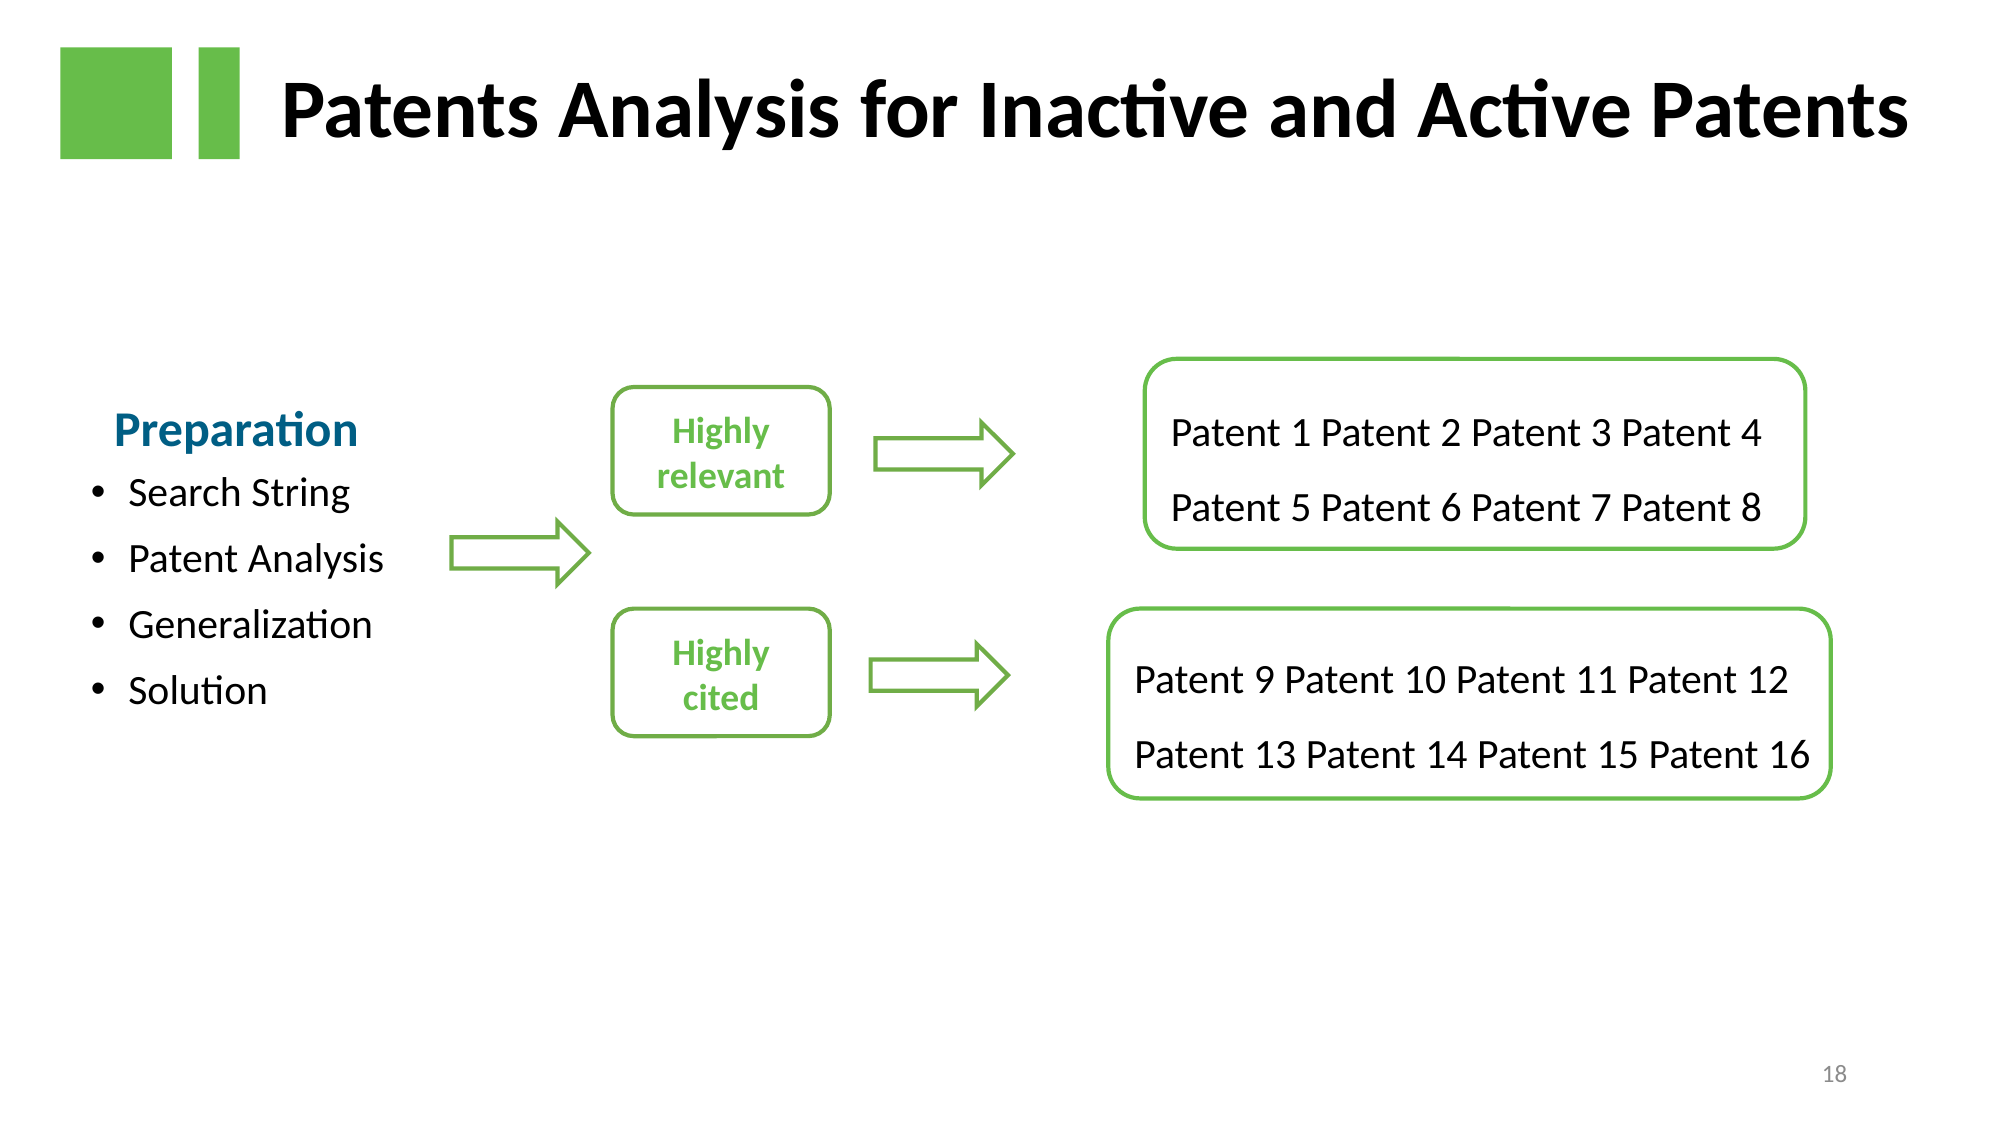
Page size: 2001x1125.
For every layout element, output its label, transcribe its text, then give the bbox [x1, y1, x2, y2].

text_box [198, 46, 241, 160]
text_box Patents Analysis for Inactive and Active Patents [266, 46, 1940, 162]
text_box [874, 420, 1015, 488]
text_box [1108, 608, 1842, 799]
text_box Highly cited [611, 607, 831, 738]
text_box Preparation [99, 389, 454, 464]
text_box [1144, 358, 1806, 549]
text_box Highly relevant [611, 385, 831, 516]
list Search String Patent Analysis Generalization Solution [75, 463, 519, 755]
text_box [450, 519, 591, 587]
text_box [59, 46, 173, 160]
text_box [869, 641, 1010, 710]
slide_number 18 [1412, 1042, 1863, 1103]
